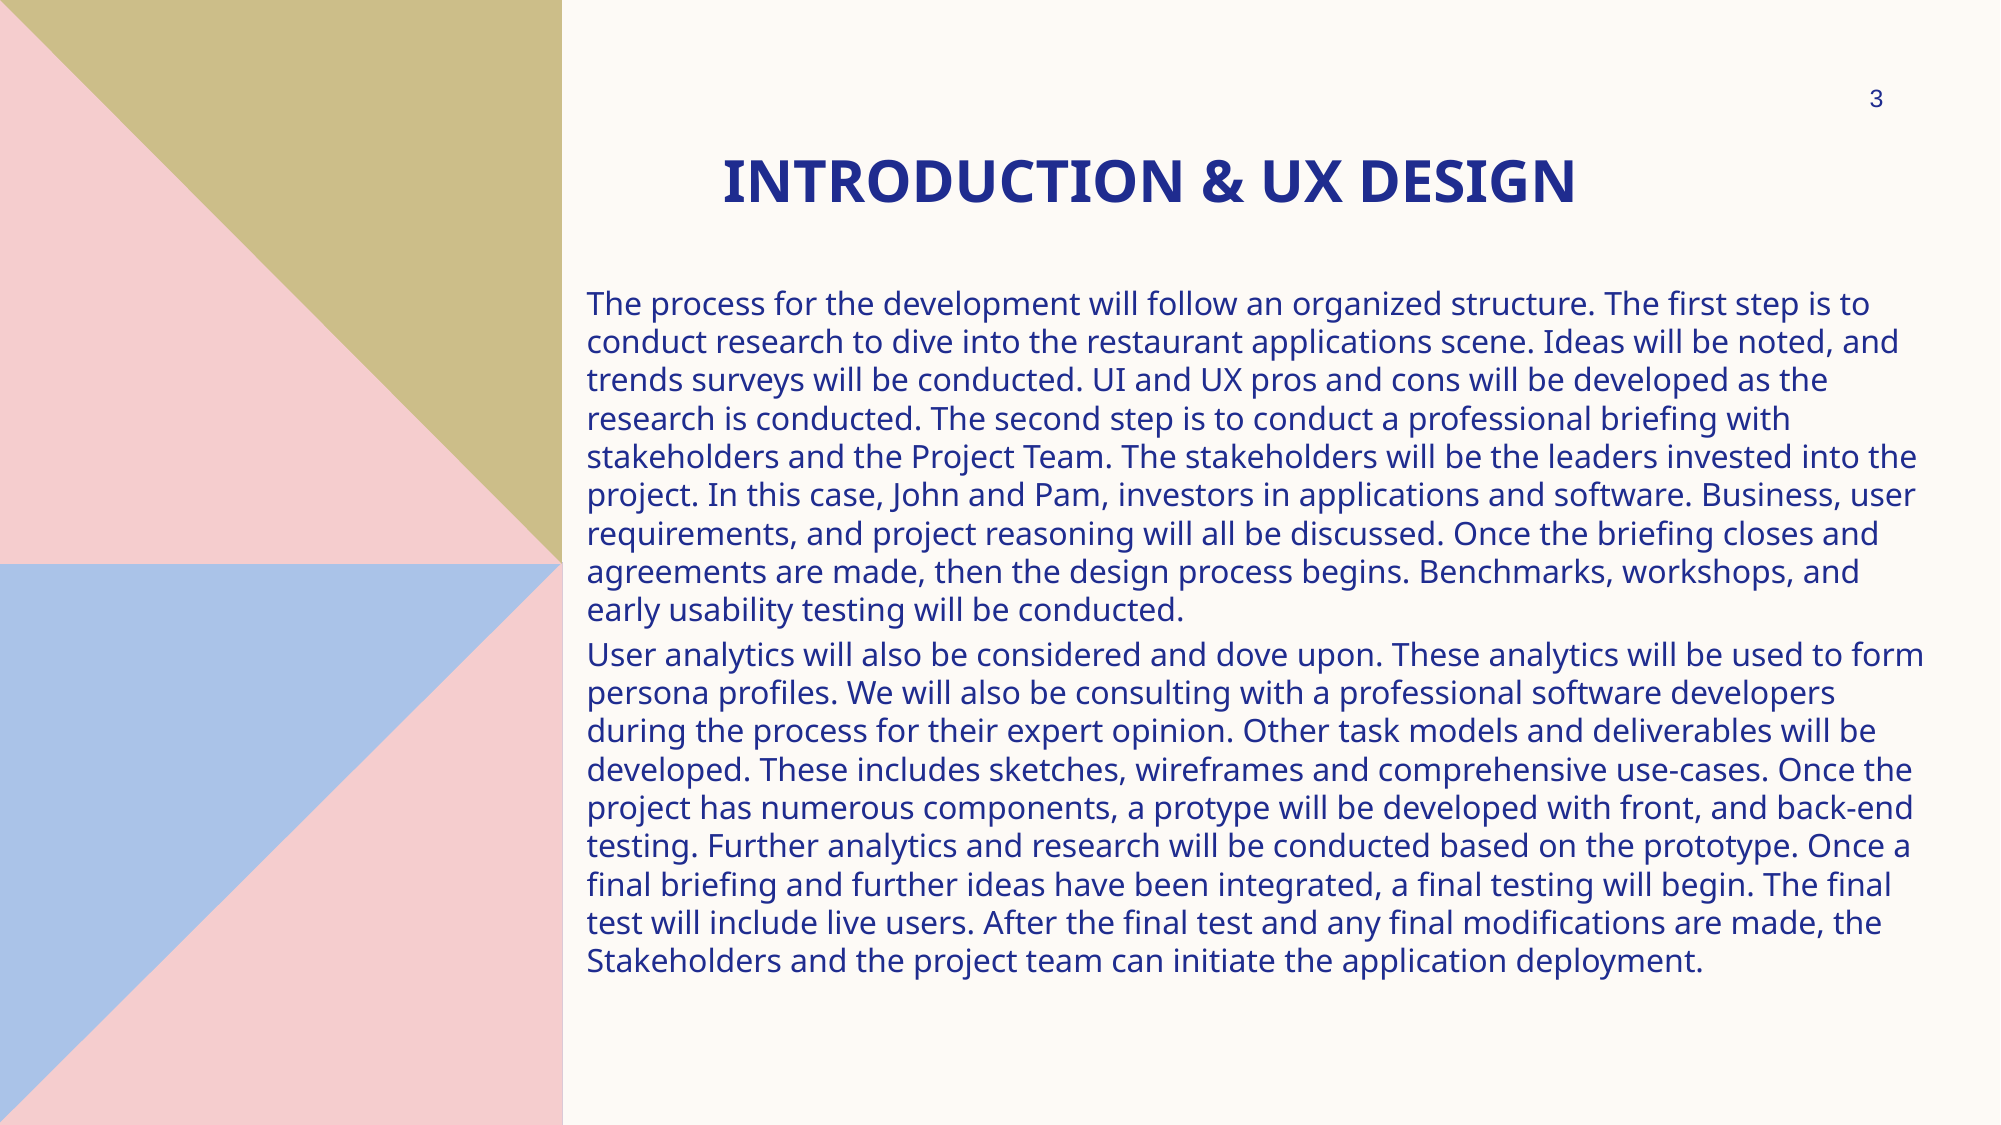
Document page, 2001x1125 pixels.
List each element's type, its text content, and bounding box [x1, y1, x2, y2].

title Introduction & ux dESIGN [708, 95, 1819, 222]
list The process for the development will follow an organized structure. The first step is to conduct research to dive into the restaurant applications scene. Ideas will be noted, and trends surveys will be conducted. UI and UX pros and cons will be developed as the research is conducted. The second step is to conduct a professional briefing with stakeholders and the Project Team. The stakeholders will be the leaders invested into the project. In this case, John and Pam, investors in applications and software. Business, user requirements, and project reasoning will all be discussed. Once the briefing closes and agreements are made, then the design process begins. Benchmarks, workshops, and early usability testing will be conducted. User analytics will also be considered and dove upon. These analytics will be used to form persona profiles. We will also be consulting with a professional software developers during the process for their expert opinion. Other task models and deliverables will be developed. These includes sketches, wireframes and comprehensive use-cases. Once the project has numerous components, a protype will be developed with front, and back-end testing. Further analytics and research will be conducted based on the prototype. Once a final briefing and further ideas have been integrated, a final testing will begin. The final test will include live users. After the final test and any final modifications are made, the Stakeholders and the project team can initiate the application deployment. [571, 275, 1955, 1023]
slide_number 3 [1795, 75, 1958, 120]
